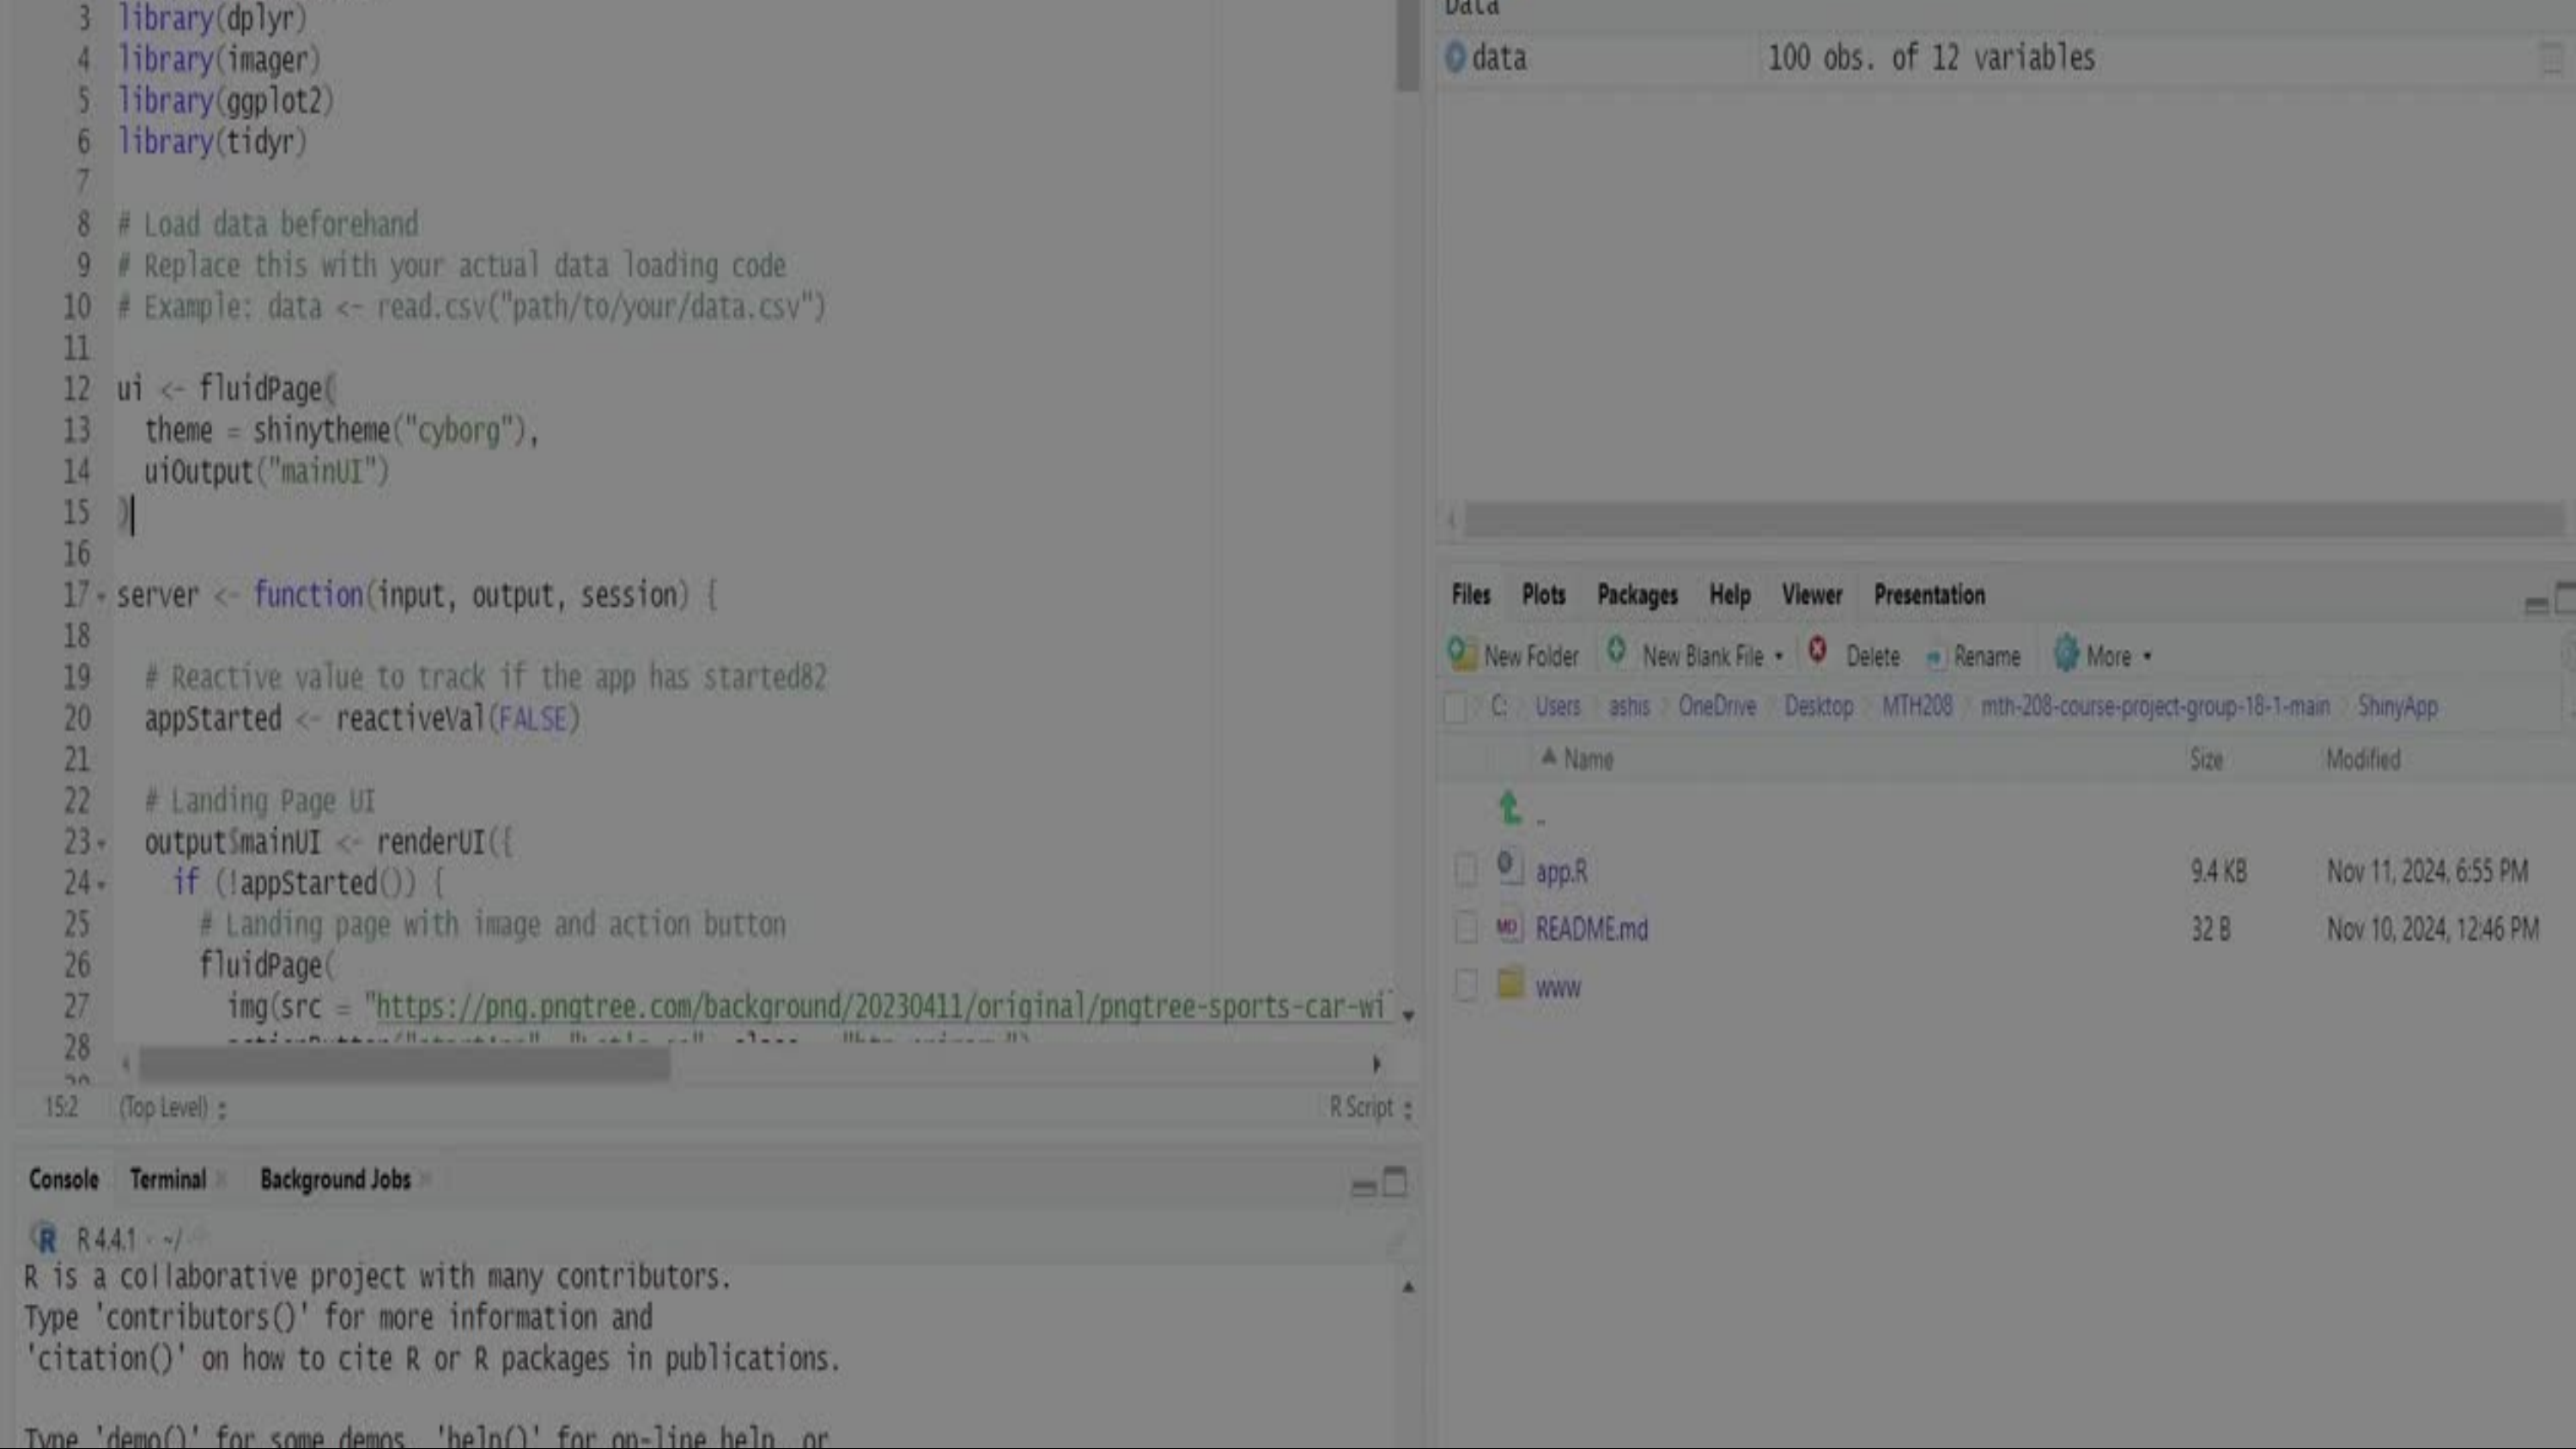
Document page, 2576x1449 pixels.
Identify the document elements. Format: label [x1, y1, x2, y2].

text_box [0, 0, 2576, 1449]
